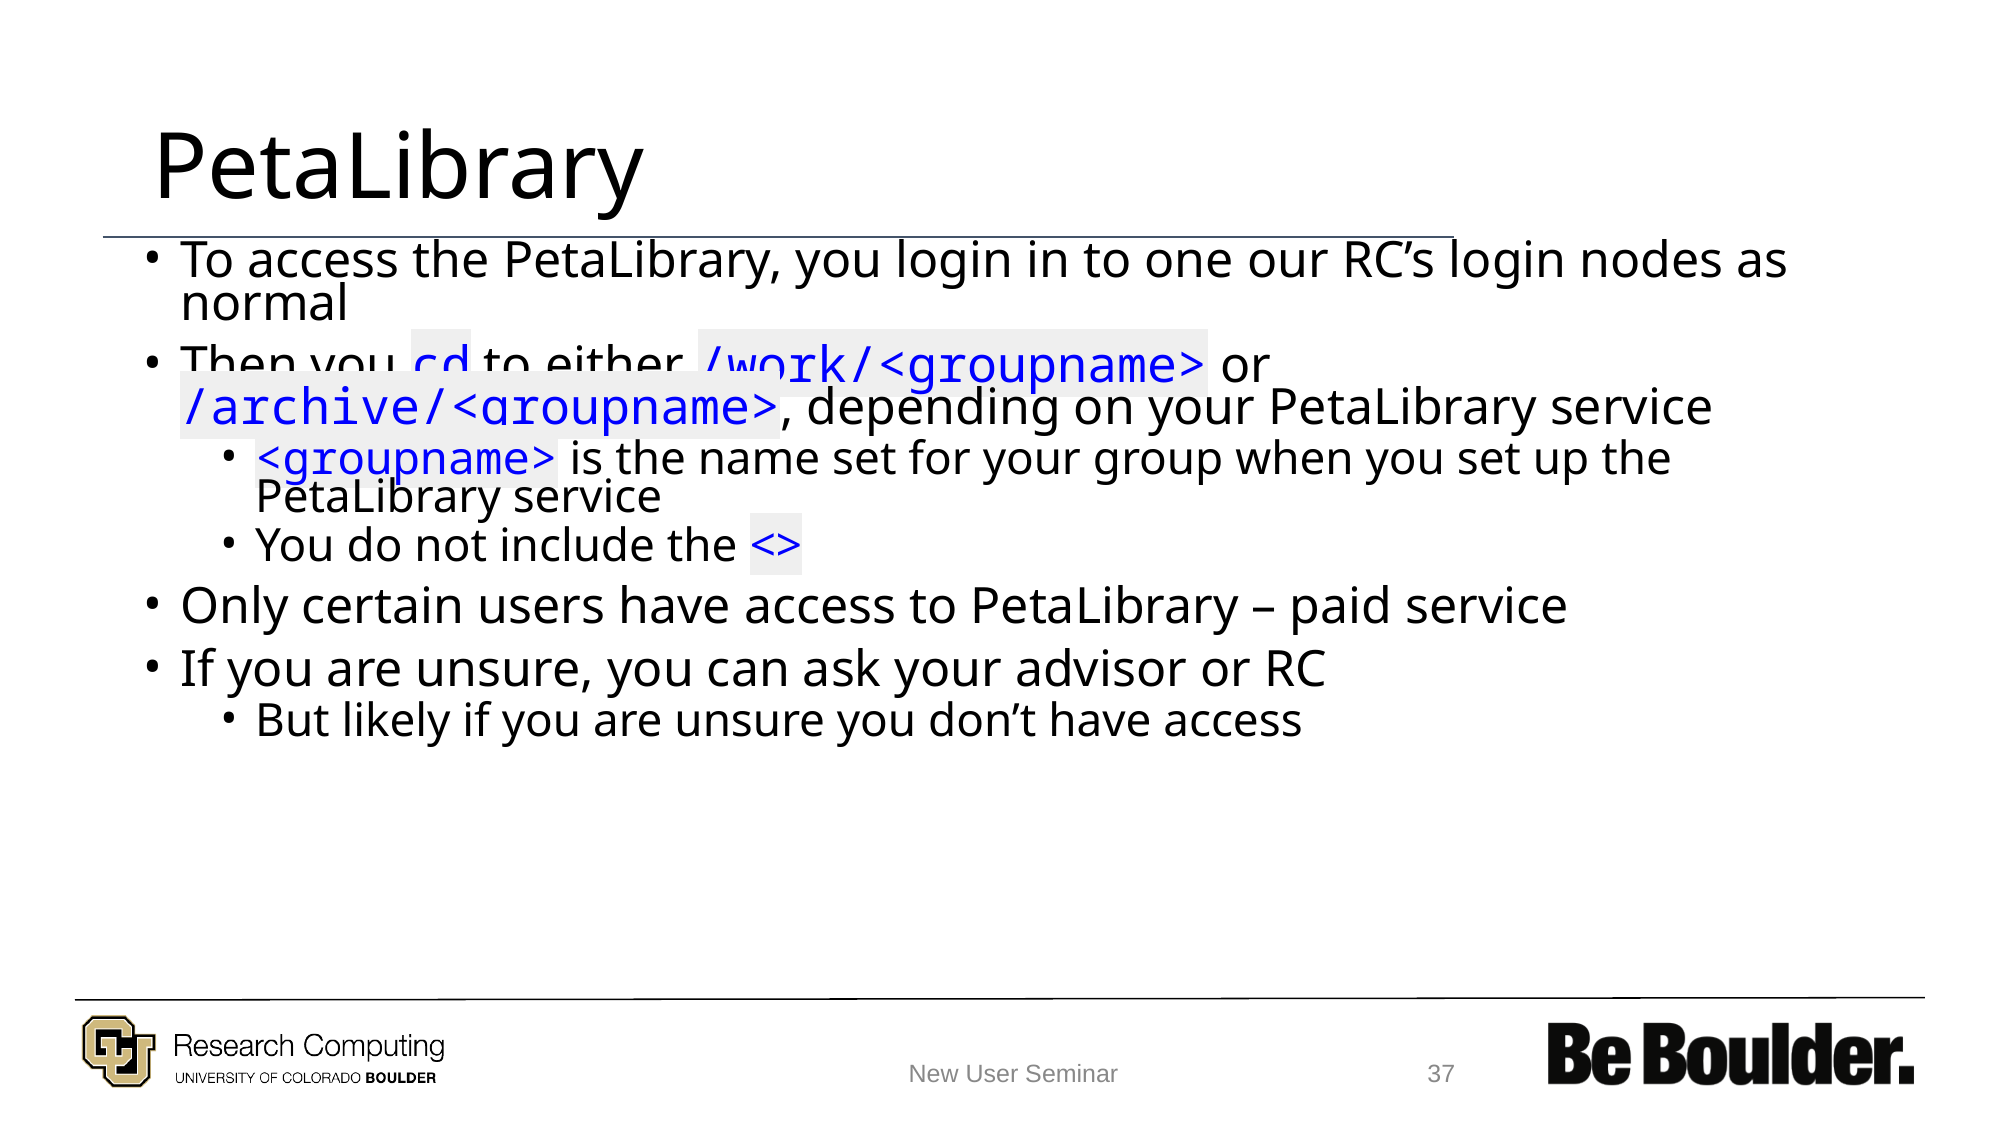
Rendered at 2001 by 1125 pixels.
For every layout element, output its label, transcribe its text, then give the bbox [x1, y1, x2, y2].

slide_number ‹#› [1412, 1042, 1525, 1103]
picture [81, 1015, 444, 1088]
footer New User Seminar [676, 1042, 1352, 1103]
picture [1525, 1015, 1938, 1088]
title PetaLibrary [137, 59, 1863, 278]
list To access the PetaLibrary, you login in to one our RC’s login nodes as normal Then you cd to either /work/<groupname> or /archive/<groupname>, depending on your PetaLibrary service <groupname> is the name set for your group when you set up the PetaLibrary service You do not include the <> Only certain users have access to PetaLibrary – paid service If you are unsure, you can ask your advisor or RC But likely if you are unsure you don’t have access [127, 236, 1853, 1051]
